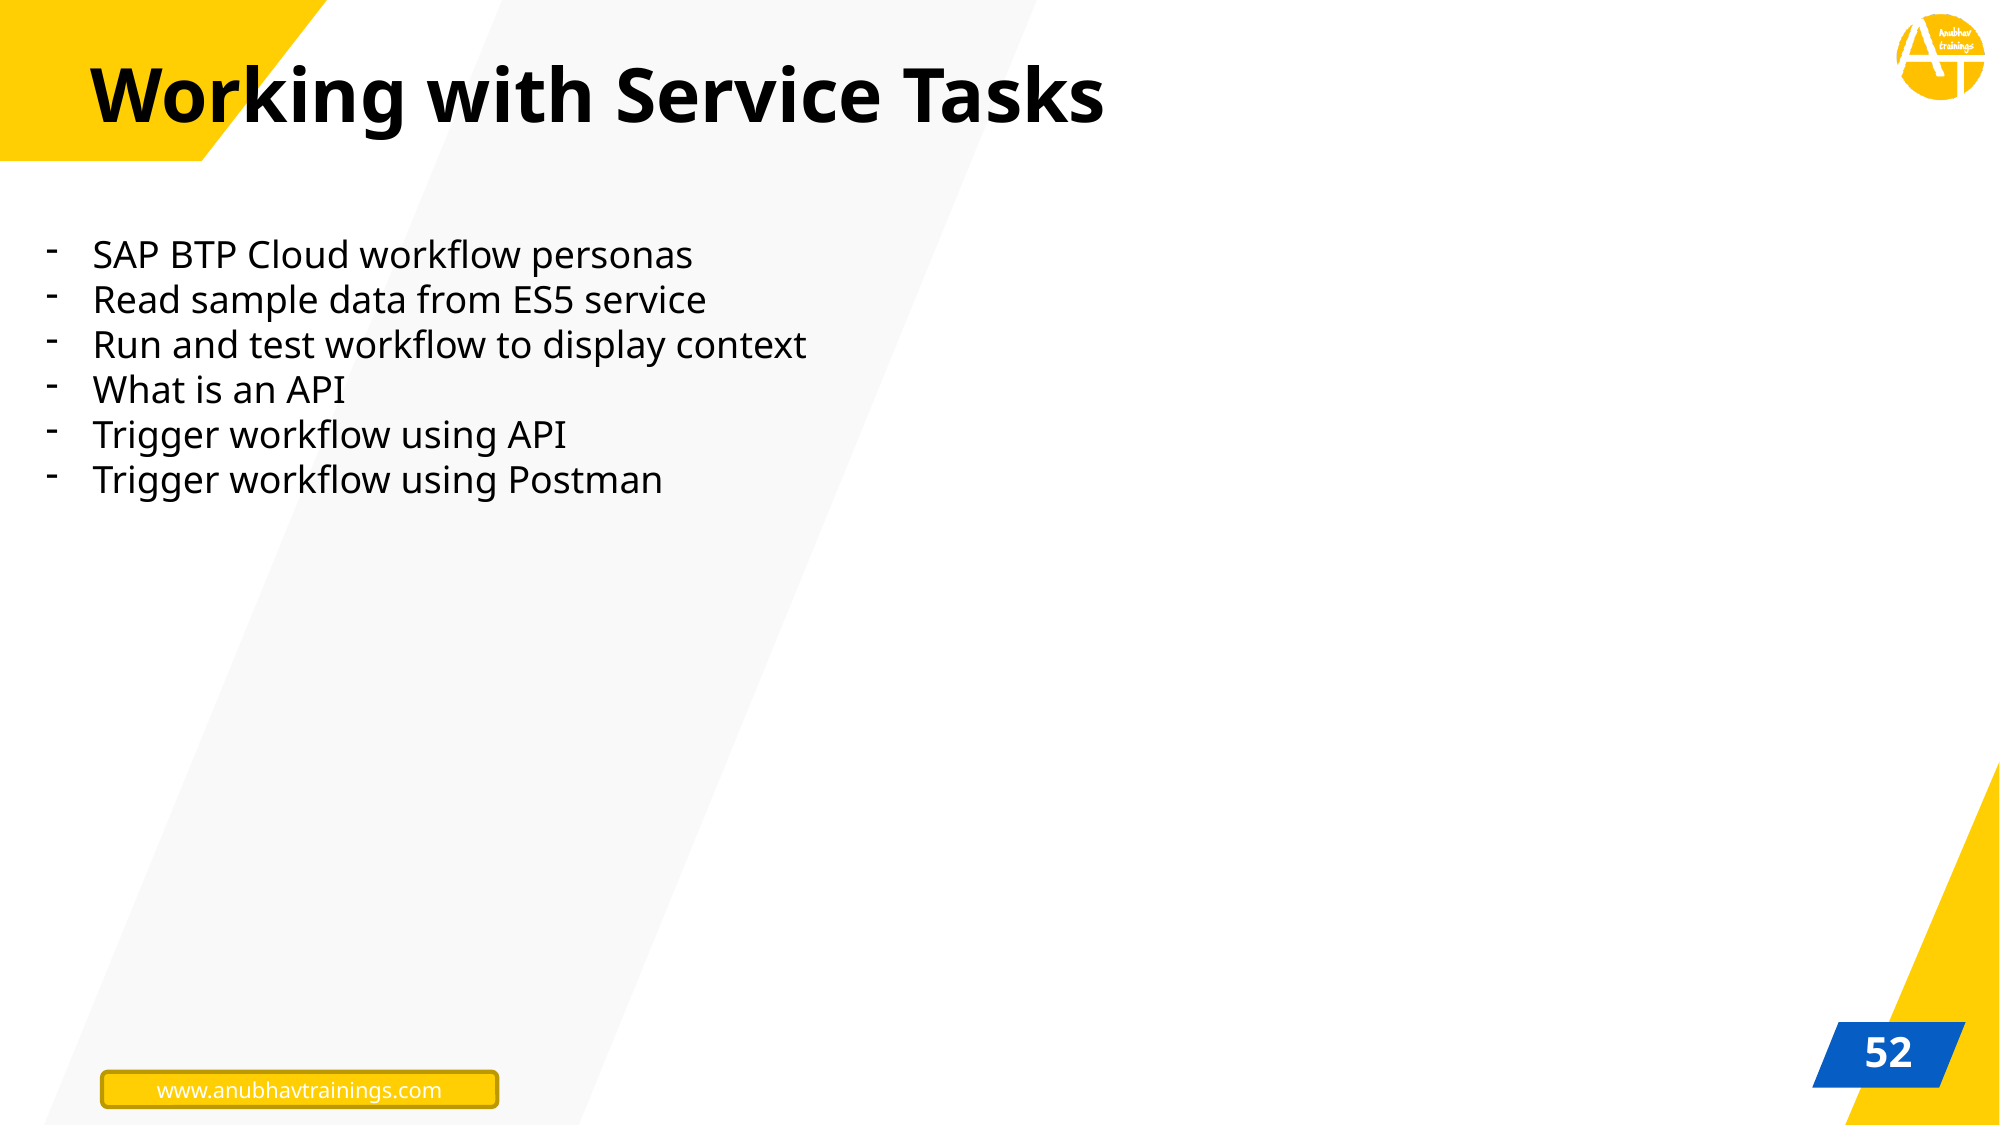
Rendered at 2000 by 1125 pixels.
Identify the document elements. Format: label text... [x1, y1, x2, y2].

text_box www.anubhavtrainings.com [99, 1069, 500, 1110]
text_box SAP BTP Cloud workflow personas Read sample data from ES5 service Run and test workflow to display context What is an API Trigger workflow using API Trigger workflow using Postman [31, 179, 1969, 509]
picture [1888, 8, 1989, 108]
text_box [0, 0, 329, 164]
slide_number 52 [1847, 1024, 1931, 1086]
title Working with Service Tasks [90, 31, 1847, 148]
